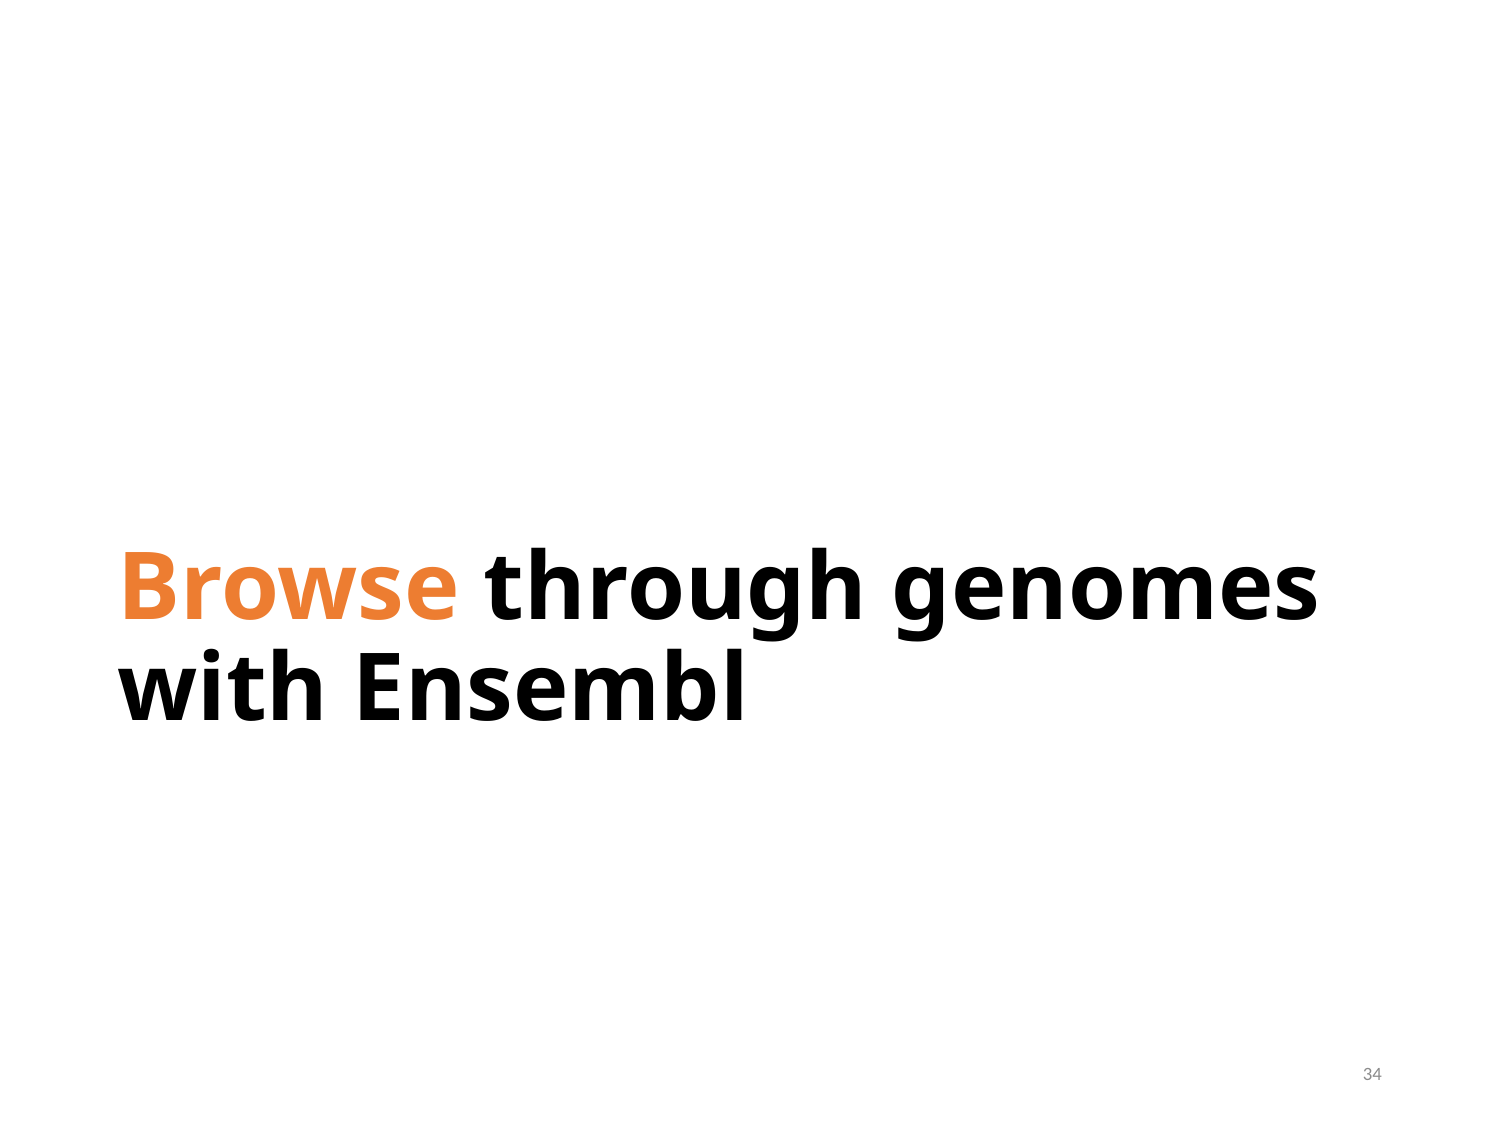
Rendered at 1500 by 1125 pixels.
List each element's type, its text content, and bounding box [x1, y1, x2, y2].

title Browse through genomes with Ensembl [102, 280, 1397, 749]
slide_number 34 [1059, 1042, 1397, 1103]
